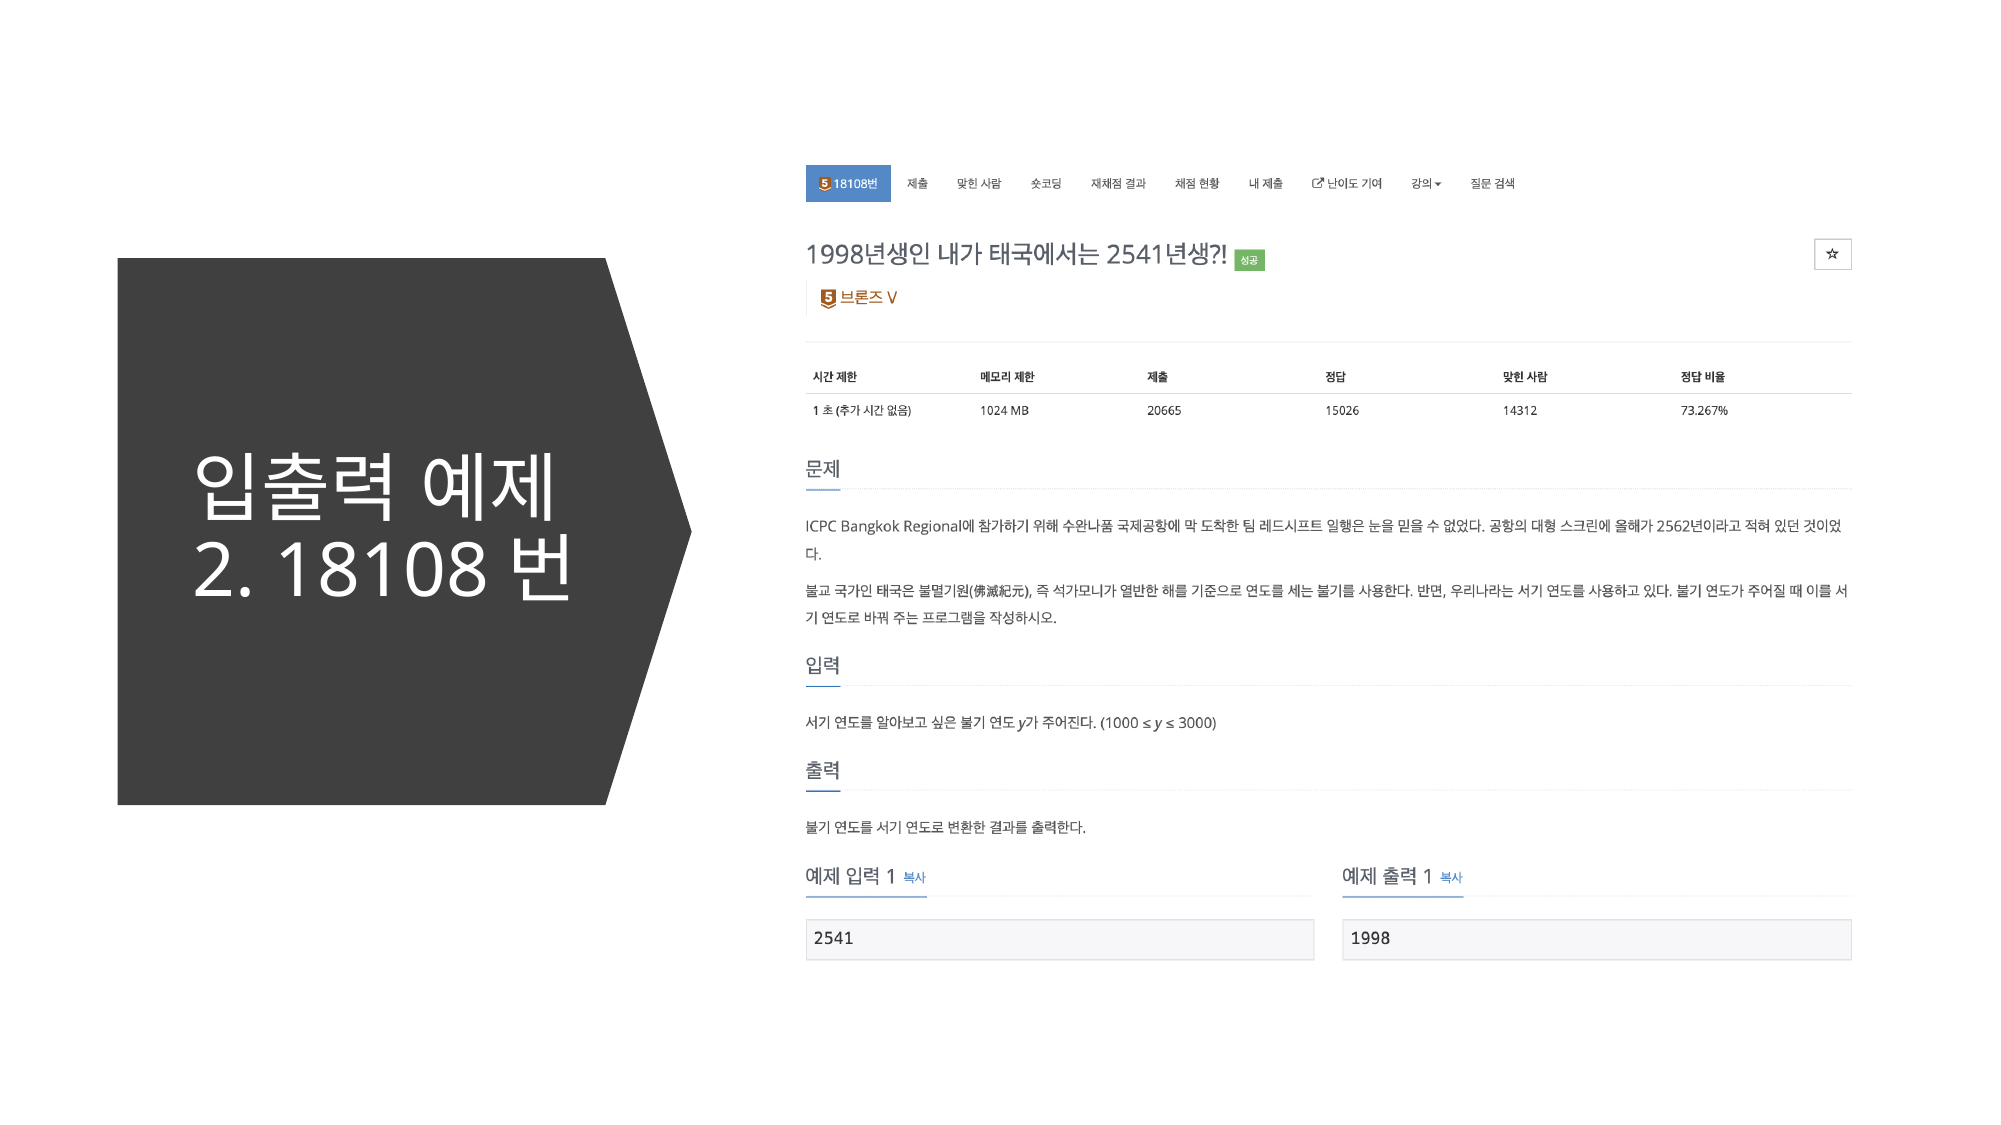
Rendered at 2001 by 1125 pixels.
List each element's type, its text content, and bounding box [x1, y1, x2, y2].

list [783, 152, 1896, 973]
title 입출력 예제2. 18108번 [168, 322, 601, 741]
text_box [116, 257, 693, 807]
